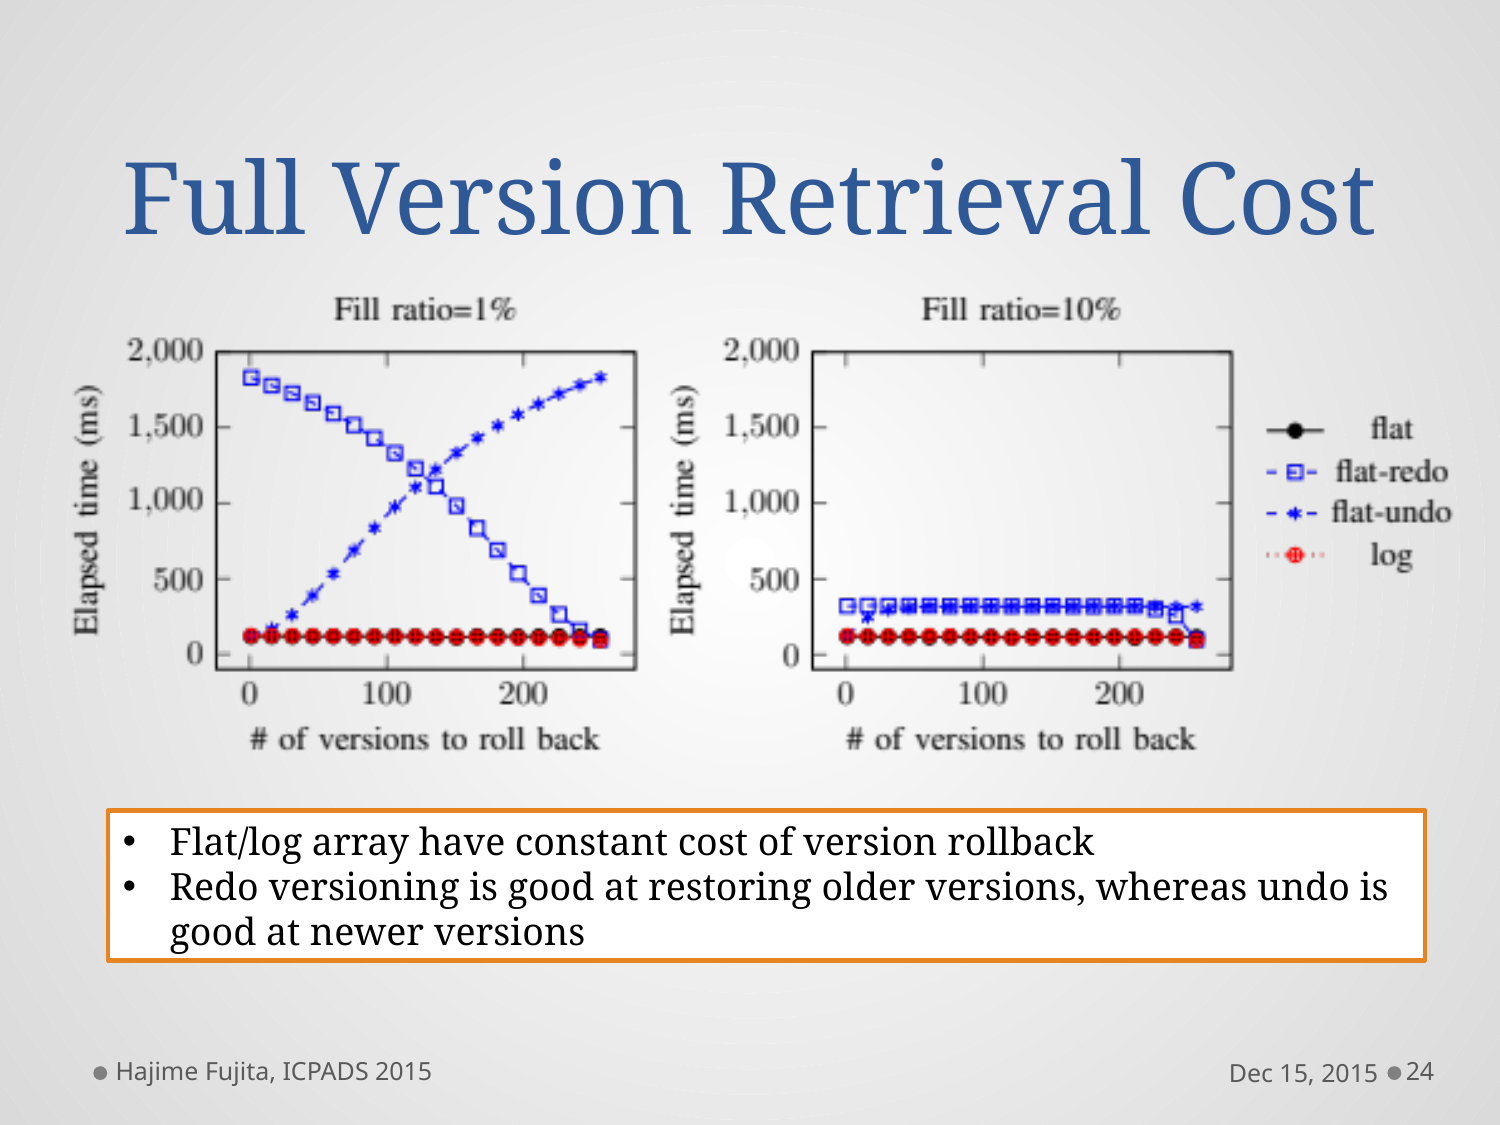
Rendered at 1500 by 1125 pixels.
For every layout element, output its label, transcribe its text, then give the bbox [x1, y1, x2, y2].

footer Hajime Fujita, ICPADS 2015 [108, 1042, 576, 1103]
title Full Version Retrieval Cost [75, 0, 1425, 263]
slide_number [1043, 1042, 1386, 1103]
picture [65, 288, 1456, 763]
text_box Flat/log array have constant cost of version rollback Redo versioning is good at restoring older versions, whereas undo is good at newer versions [106, 808, 1427, 963]
slide_number 24 [1401, 1042, 1494, 1103]
